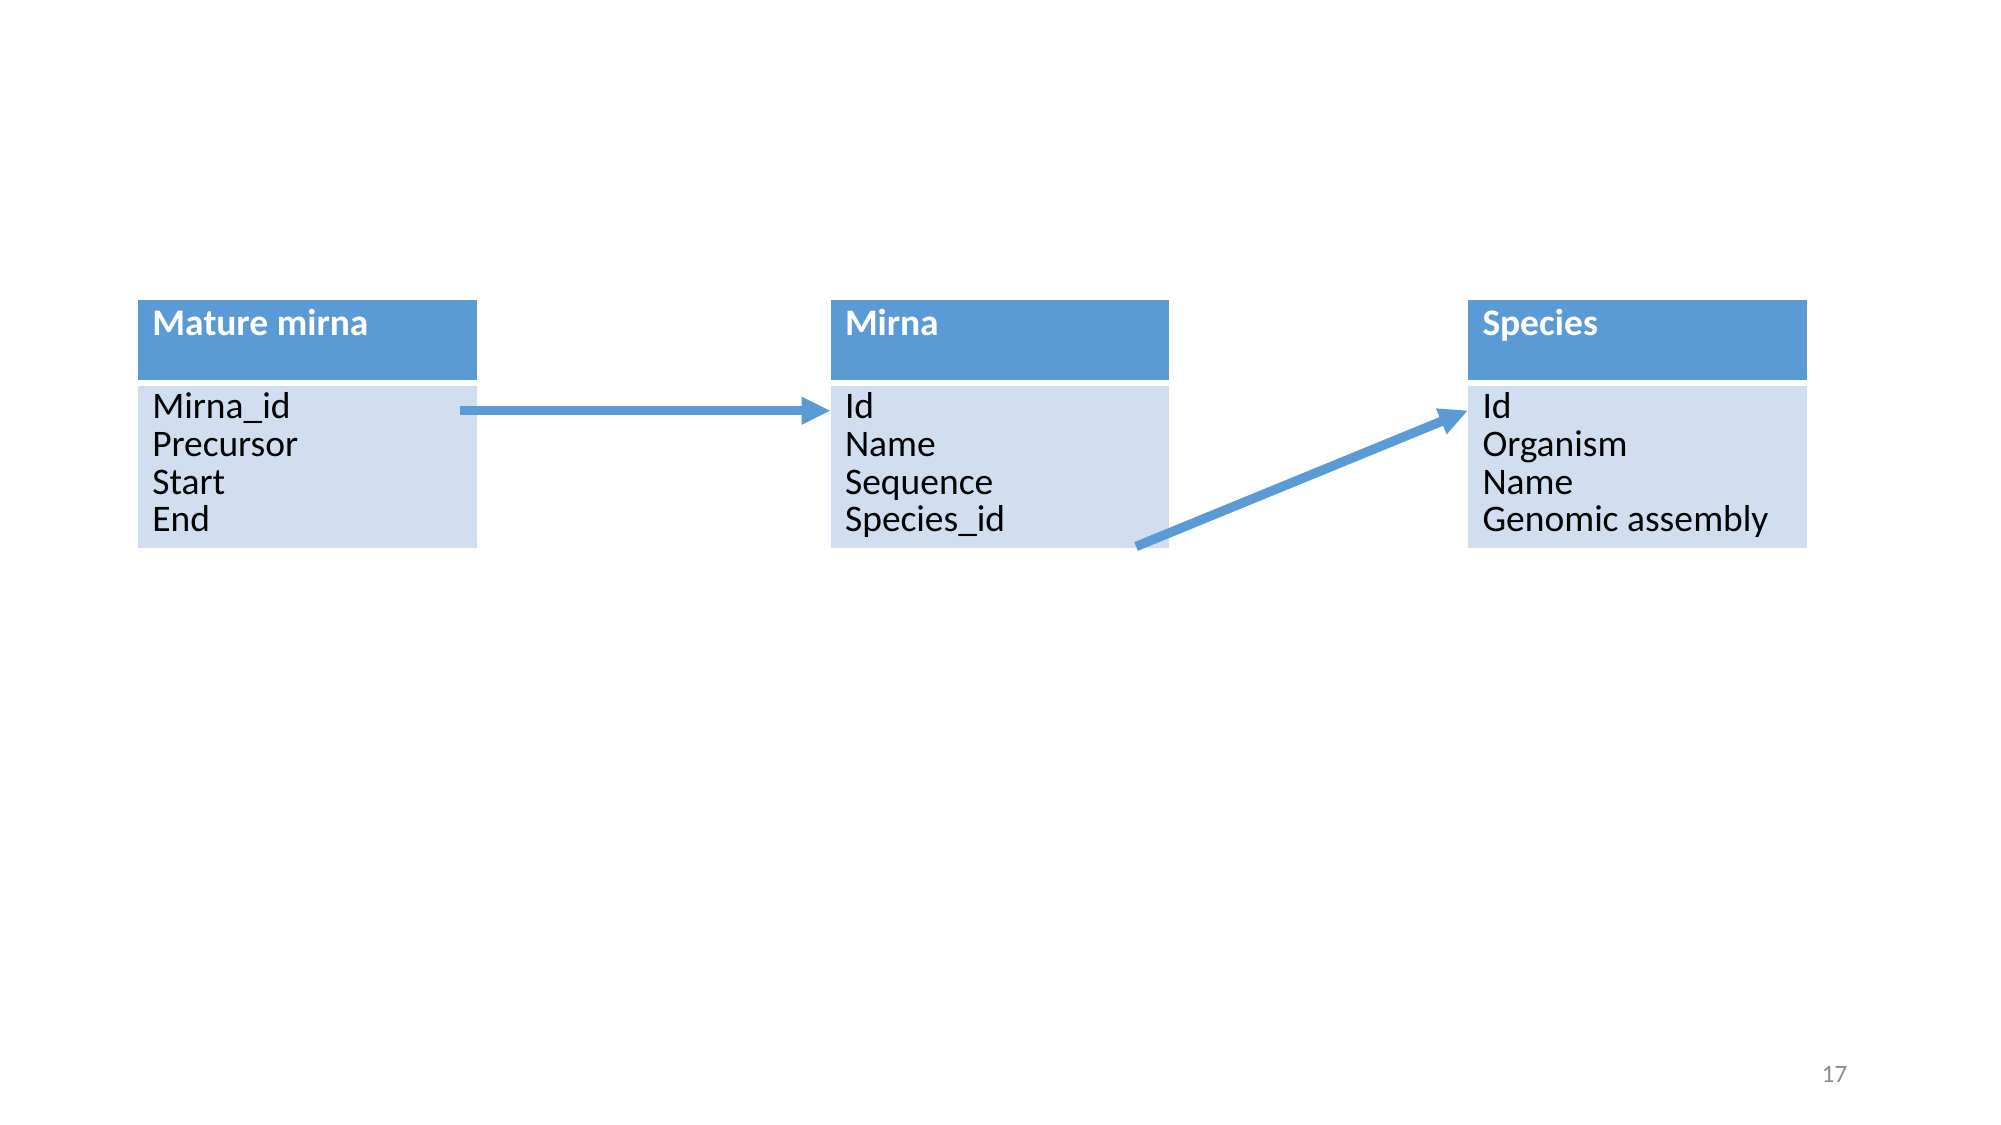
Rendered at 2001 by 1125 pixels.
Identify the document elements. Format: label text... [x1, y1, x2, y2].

table_header Species [1468, 300, 1807, 380]
table_header Mature mirna [138, 300, 477, 380]
slide_number 17 [1412, 1042, 1863, 1103]
table_cell Mirna_id Precursor Start End [138, 386, 477, 548]
table_header Mirna [831, 300, 1169, 380]
table_cell Id Organism Name Genomic assembly [1468, 386, 1807, 548]
table_cell Id Name Sequence Species_id [831, 386, 1169, 548]
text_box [1136, 410, 1468, 547]
